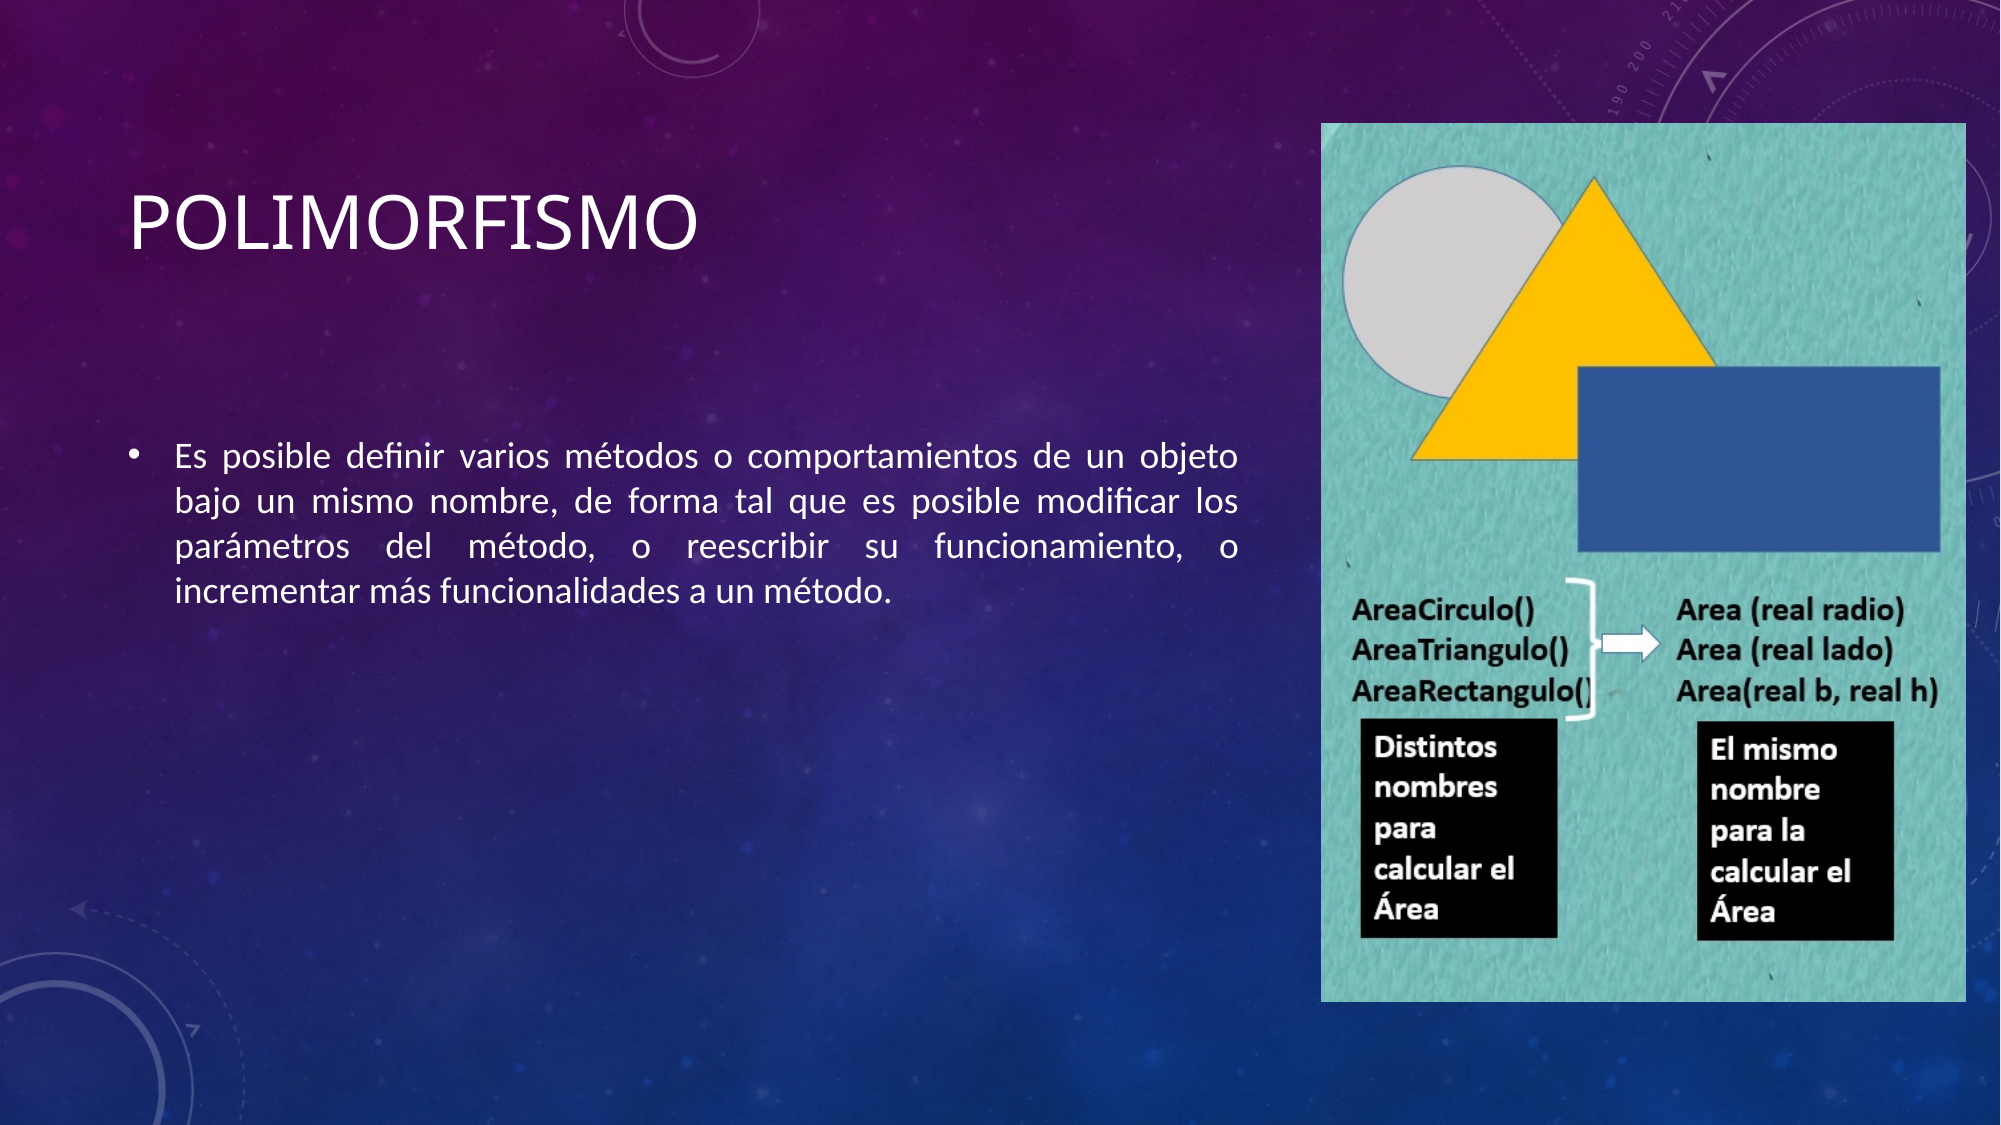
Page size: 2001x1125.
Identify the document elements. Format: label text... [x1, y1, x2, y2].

title polimorfismo [112, 99, 1775, 339]
picture [0, 0, 2001, 1125]
list Es posible definir varios métodos o comportamientos de un objeto bajo un mismo nombre, de forma tal que es posible modificar los parámetros del método, o reescribir su funcionamiento, o incrementar más funcionalidades a un método. [112, 351, 1255, 691]
